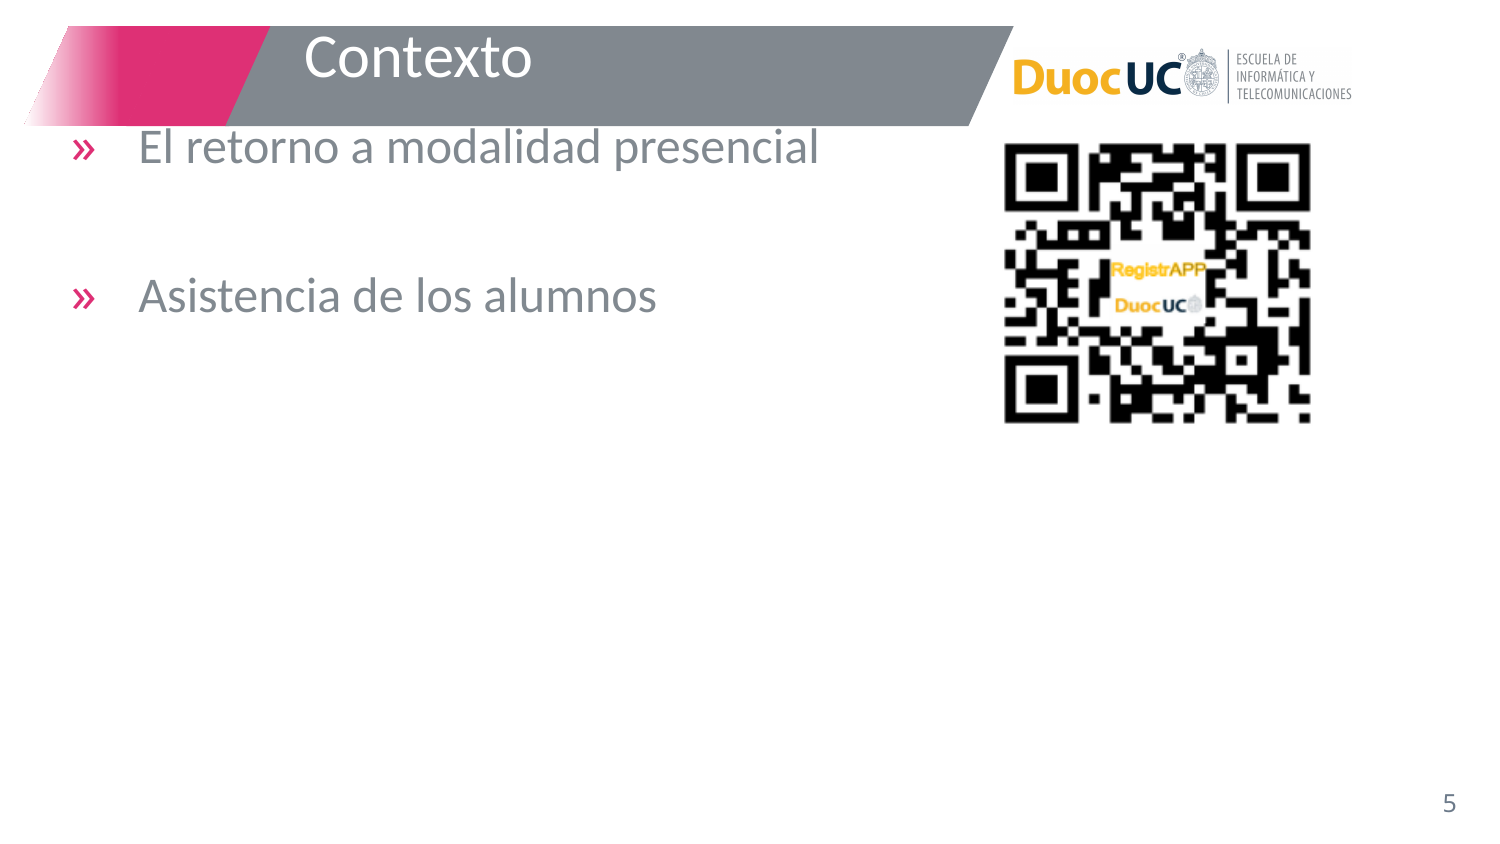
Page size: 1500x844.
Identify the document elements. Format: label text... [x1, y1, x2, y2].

picture [992, 131, 1325, 441]
picture [1013, 47, 1352, 105]
title Contexto [289, 19, 993, 95]
list El retorno a modalidad presencial Asistencia de los alumnos [48, 112, 1452, 587]
